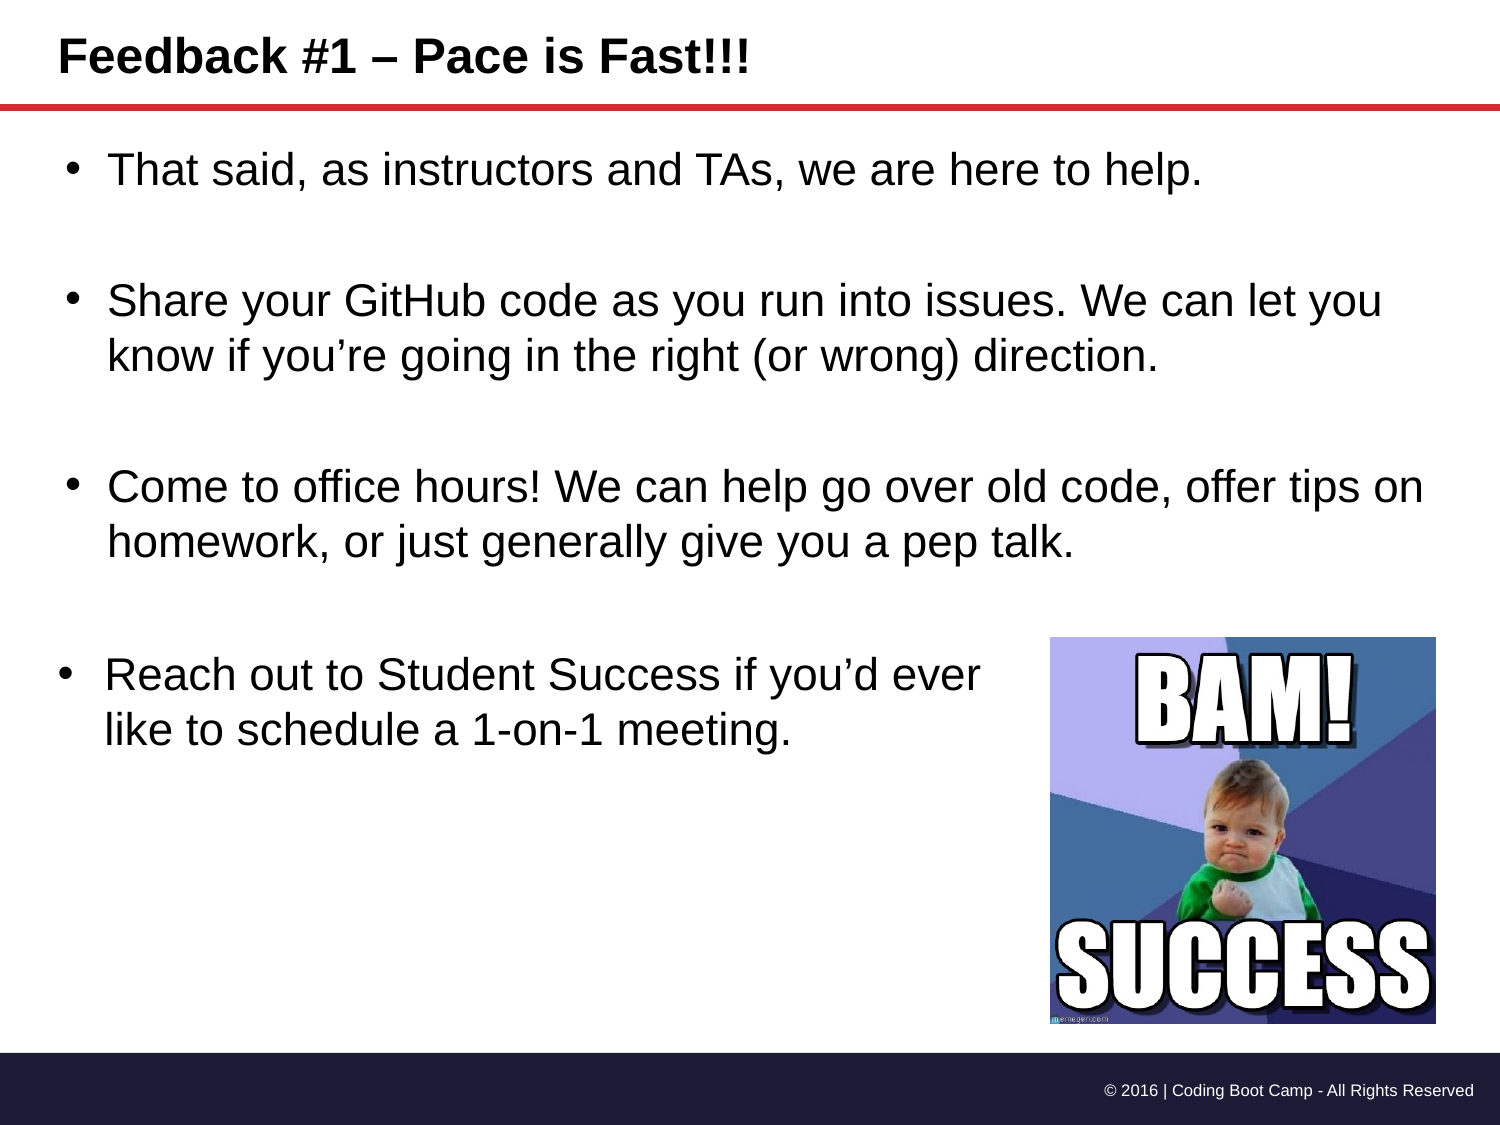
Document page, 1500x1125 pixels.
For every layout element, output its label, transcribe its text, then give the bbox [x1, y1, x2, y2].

text_box That said, as instructors and TAs, we are here to help. Share your GitHub code as you run into issues. We can let you know if you’re going in the right (or wrong) direction. Come to office hours! We can help go over old code, offer tips on homework, or just generally give you a pep talk. [49, 124, 1484, 647]
picture [1049, 637, 1437, 1024]
text_box Reach out to Student Success if you’d ever like to schedule a 1-on-1 meeting. [50, 637, 1002, 763]
text_box Feedback #1 – Pace is Fast!!! [50, 16, 1150, 91]
